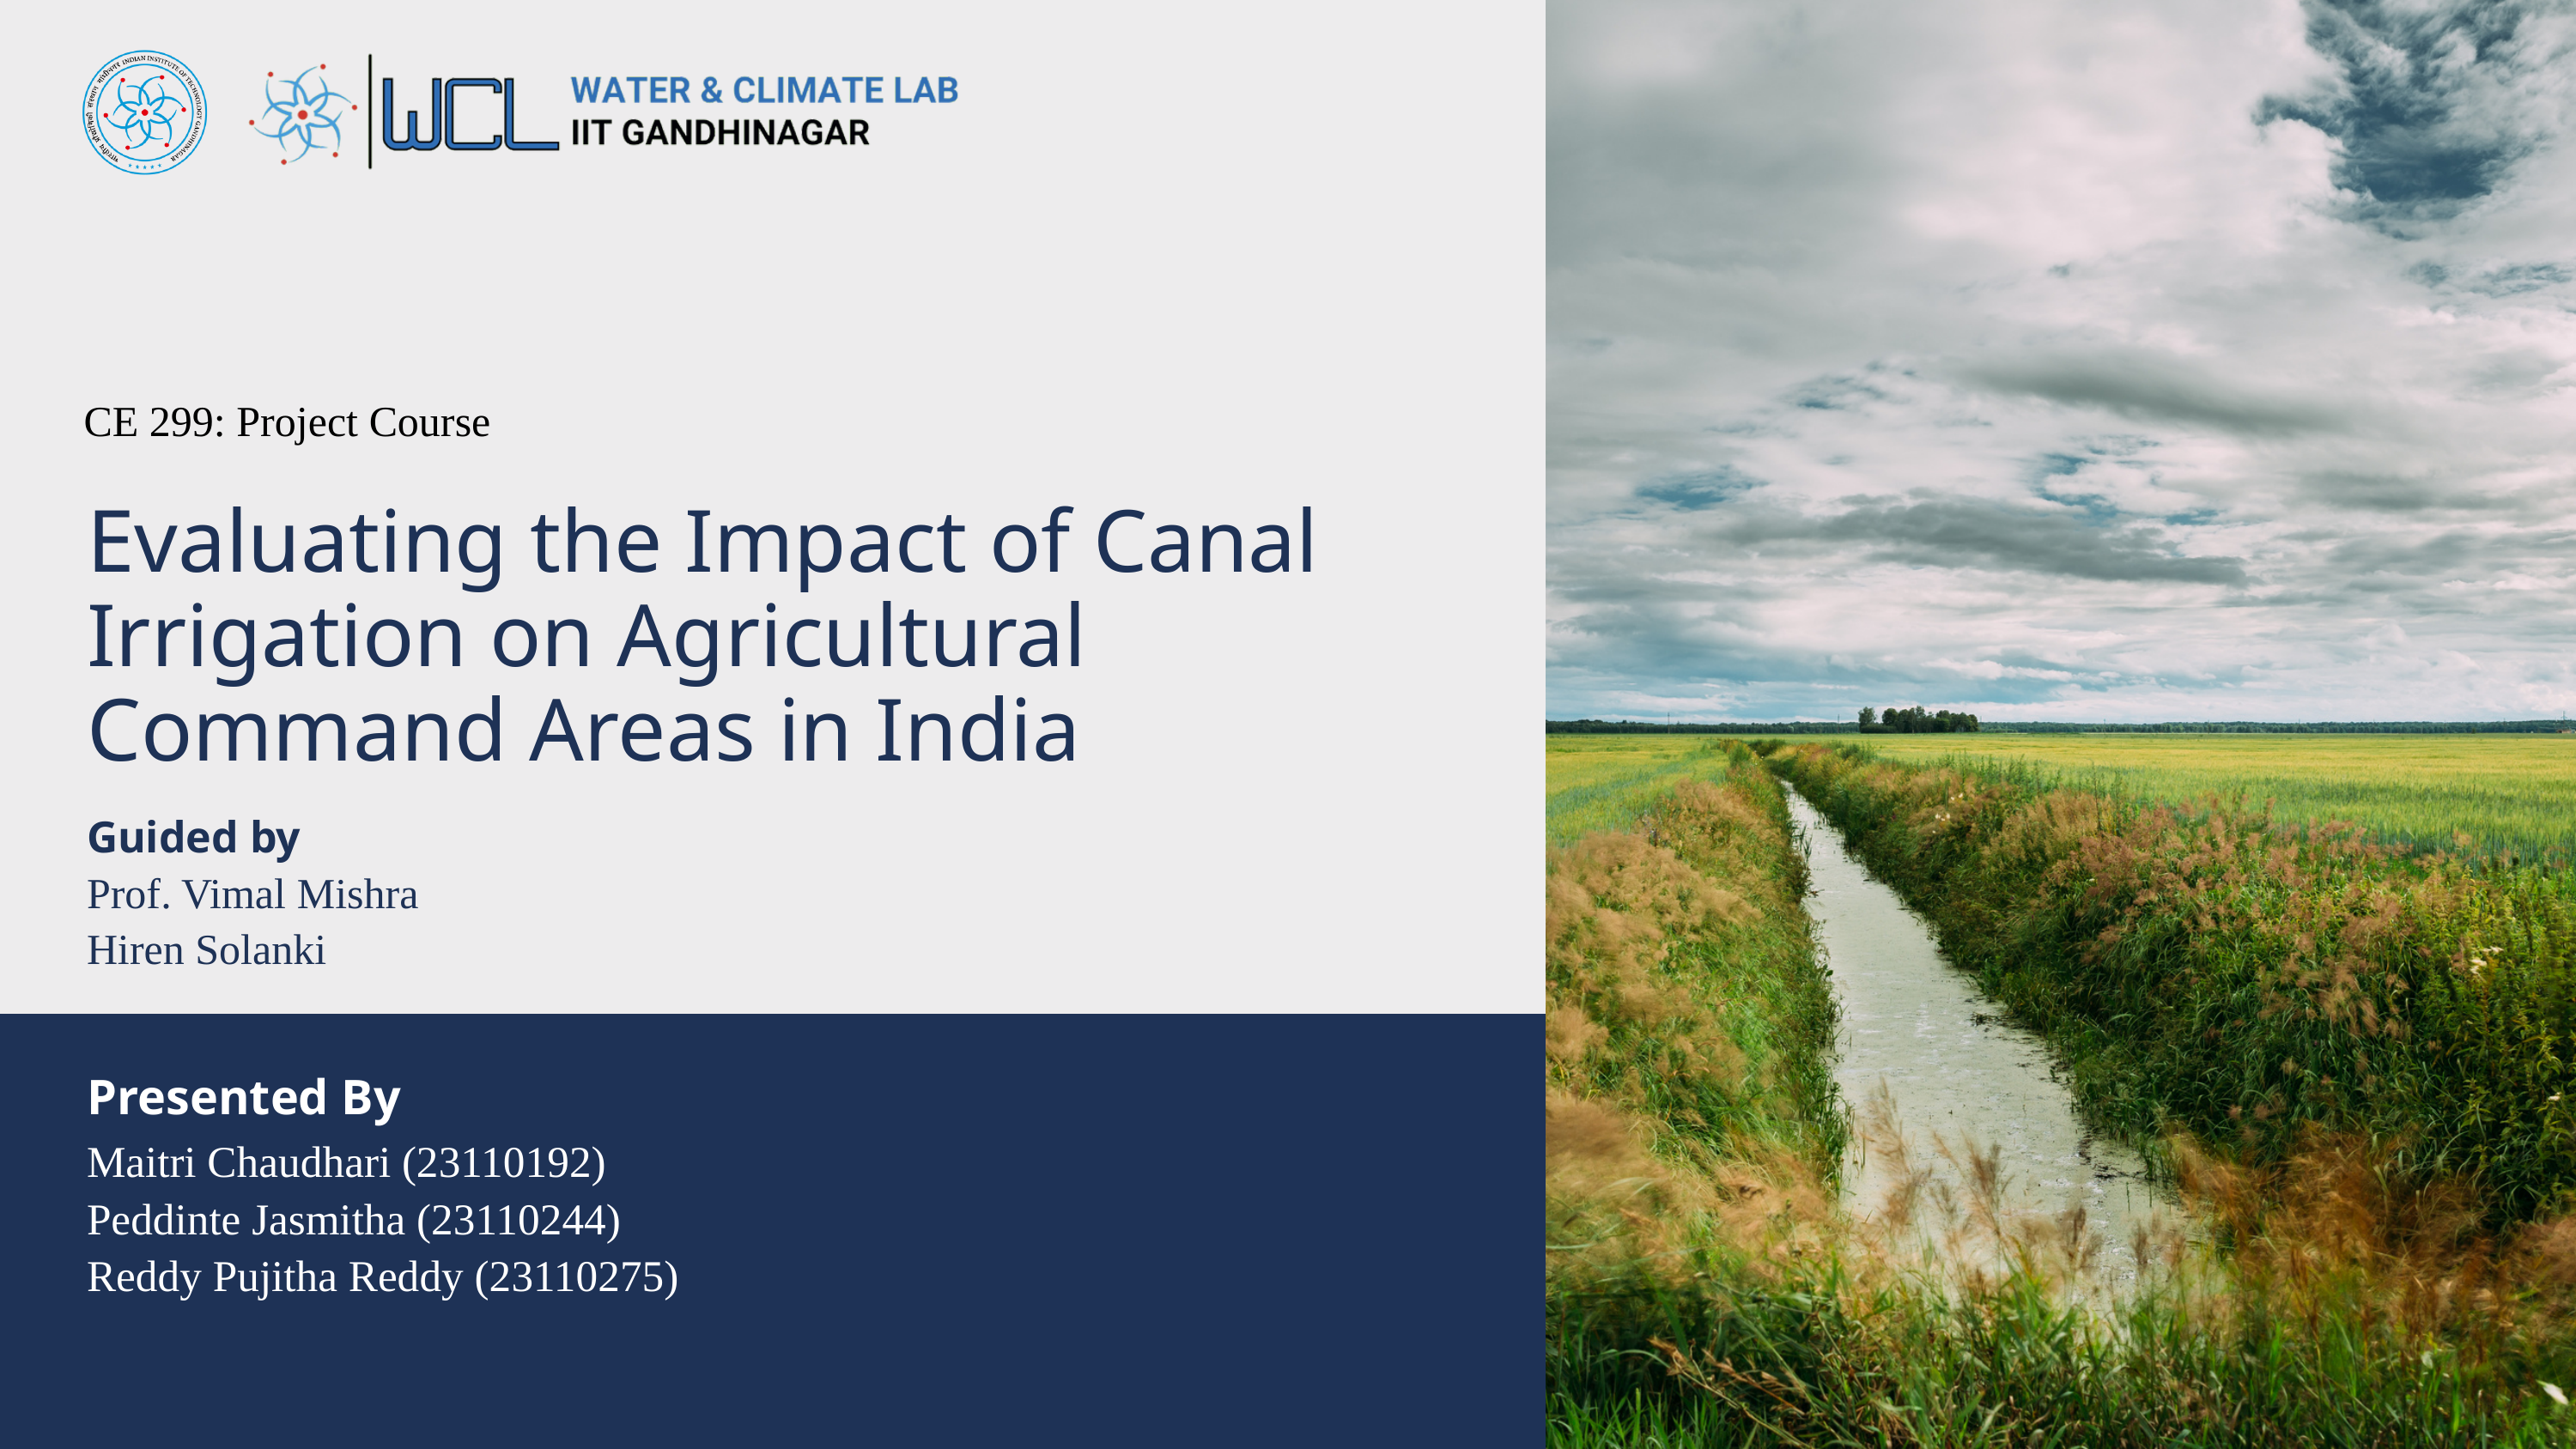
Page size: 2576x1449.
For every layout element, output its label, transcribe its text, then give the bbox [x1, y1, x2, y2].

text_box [86, 1064, 750, 1302]
text_box Guided by Prof. Vimal Mishra Hiren Solanki [87, 805, 755, 973]
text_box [1545, 0, 2576, 1449]
text_box Evaluating the Impact of Canal Irrigation on Agricultural Command Areas in India [87, 494, 1477, 779]
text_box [0, 1014, 1546, 1449]
text_box CE 299: Project Course [74, 389, 501, 446]
text_box [82, 49, 208, 175]
text_box [239, 34, 971, 190]
